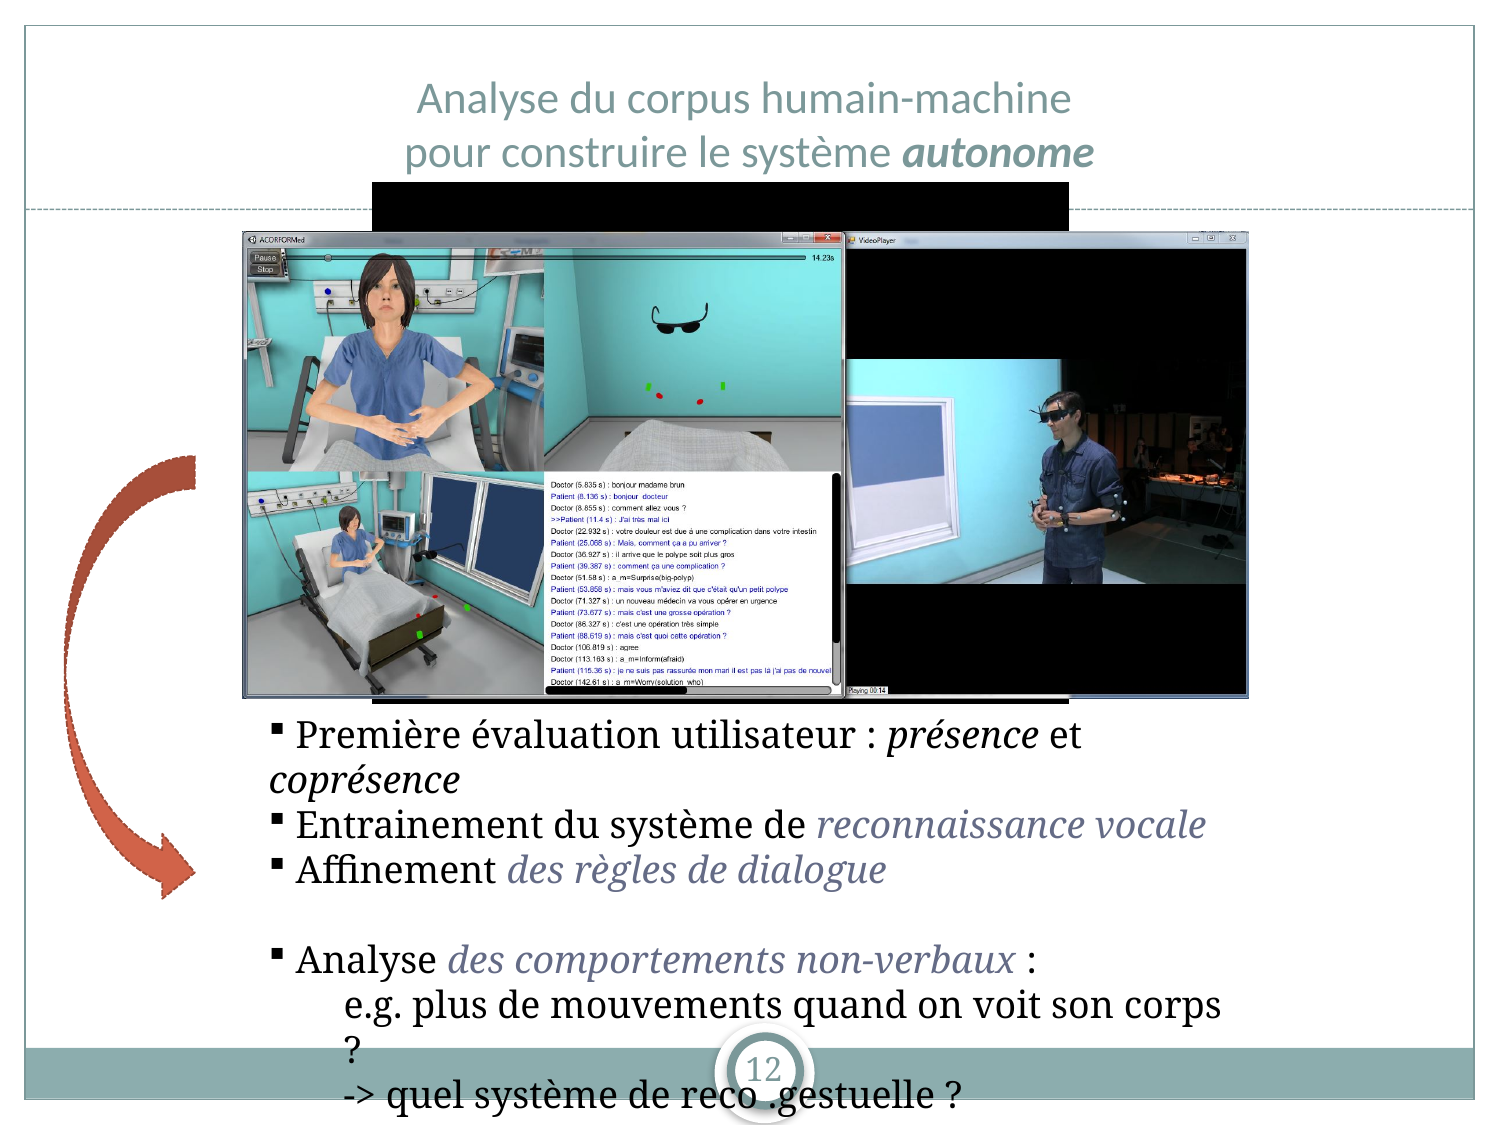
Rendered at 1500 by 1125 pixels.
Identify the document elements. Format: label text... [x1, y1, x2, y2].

text_box [66, 600, 71, 614]
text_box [371, 181, 1070, 228]
text_box [63, 636, 196, 900]
picture [241, 231, 1249, 699]
title Analyse du corpus humain-machine pour construire le système autonome [49, 60, 1450, 185]
text_box [71, 592, 82, 620]
text_box [65, 615, 69, 629]
text_box [70, 578, 76, 592]
text_box [68, 621, 74, 635]
text_box Première évaluation utilisateur : présence et coprésence Entrainement du système de reconnaissance vocale Affinement des règles de dialogue Analyse des comportements non-verbaux : e.g. plus de mouvements quand on voit son corps ? -> quel système de reco .gestuelle ? [253, 708, 1245, 1124]
text_box [74, 457, 178, 577]
text_box [80, 490, 175, 591]
text_box [187, 455, 196, 462]
text_box [176, 487, 190, 492]
